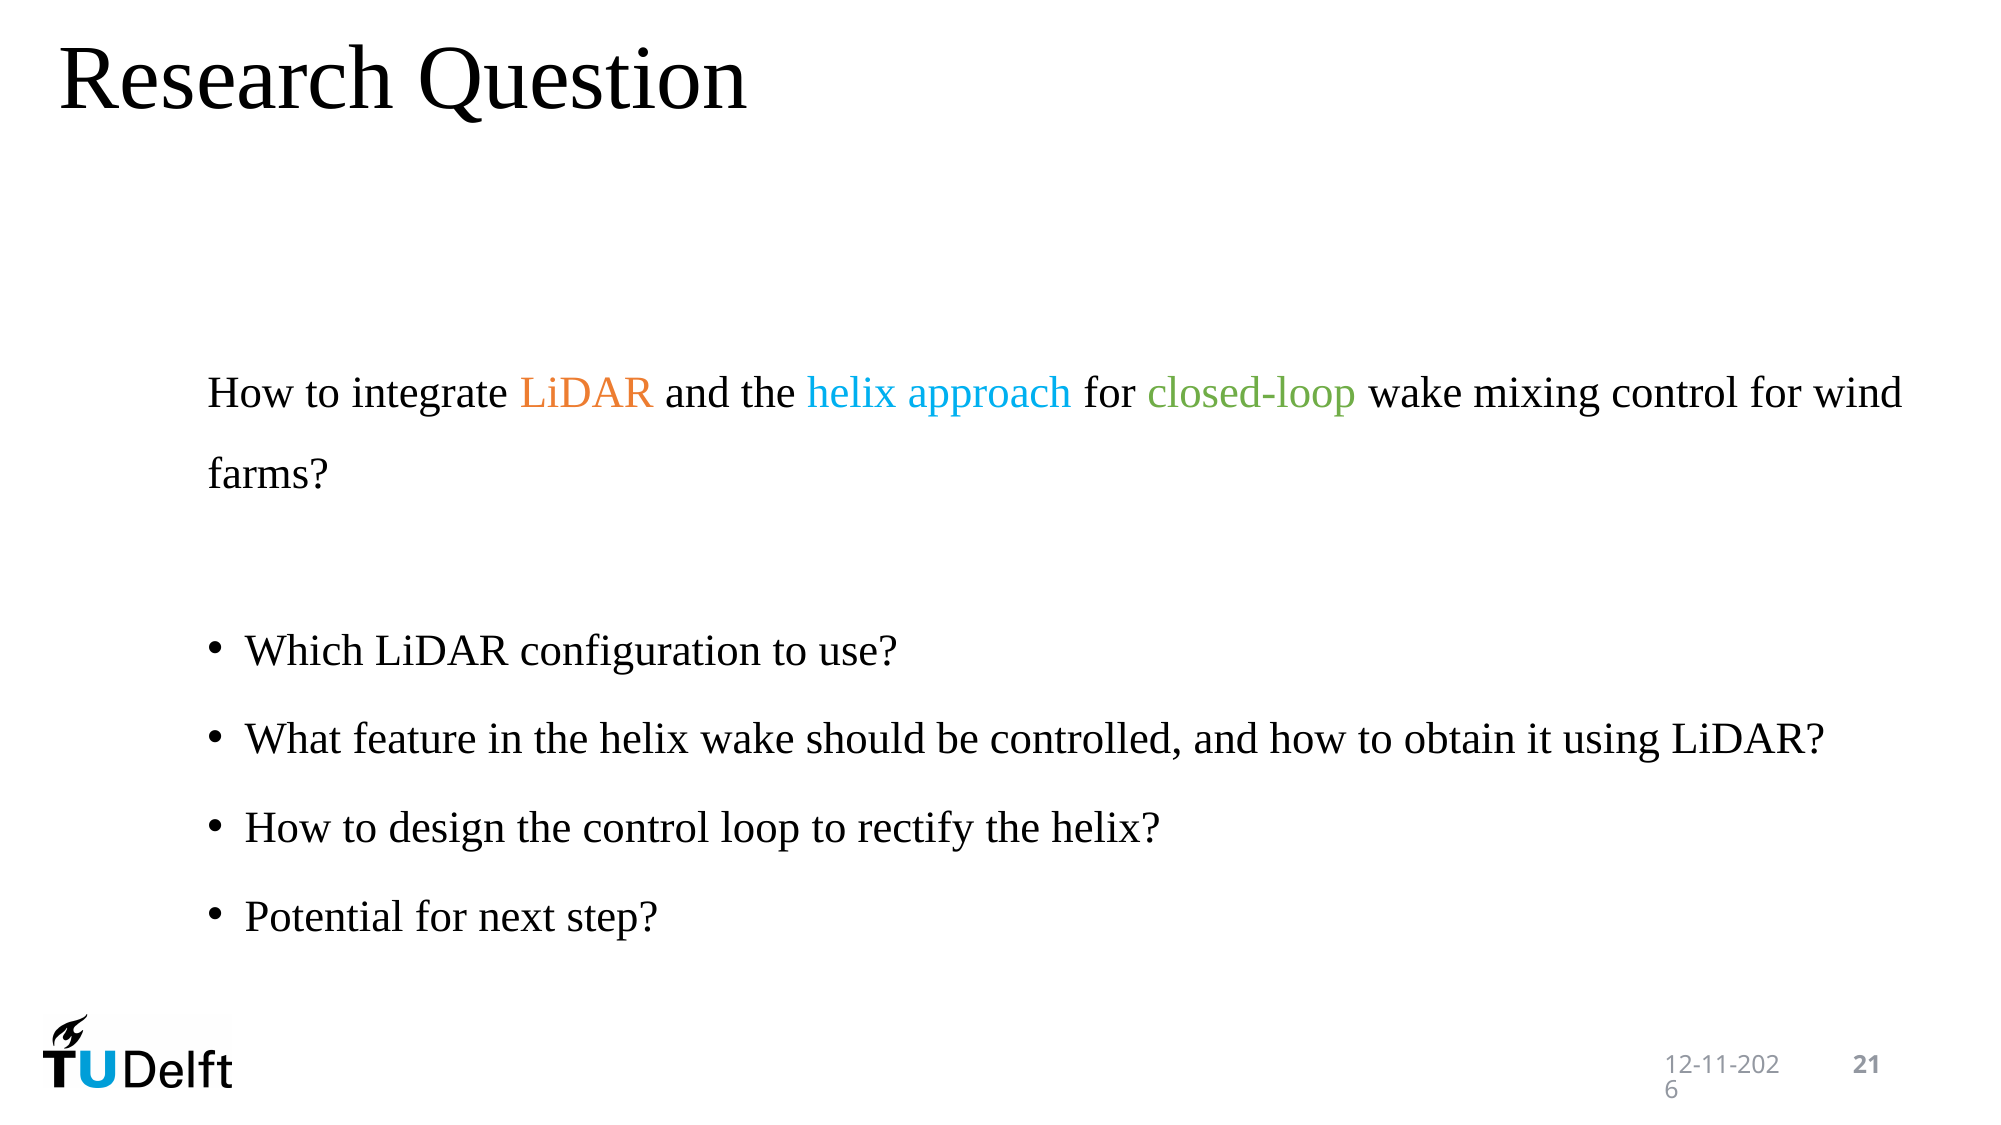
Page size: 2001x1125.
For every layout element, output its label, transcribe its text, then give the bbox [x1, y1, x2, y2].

slide_number 21 [1833, 962, 1882, 1125]
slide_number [1664, 962, 1791, 1125]
title Research Question [43, 18, 1769, 141]
text_box How to integrate LiDAR and the helix approach for closed-loop wake mixing control for wind farms? Which LiDAR configuration to use? What feature in the helix wake should be controlled, and how to obtain it using LiDAR? How to design the control loop to rectify the helix? Potential for next step? [43, 328, 1931, 962]
picture [43, 1014, 232, 1088]
